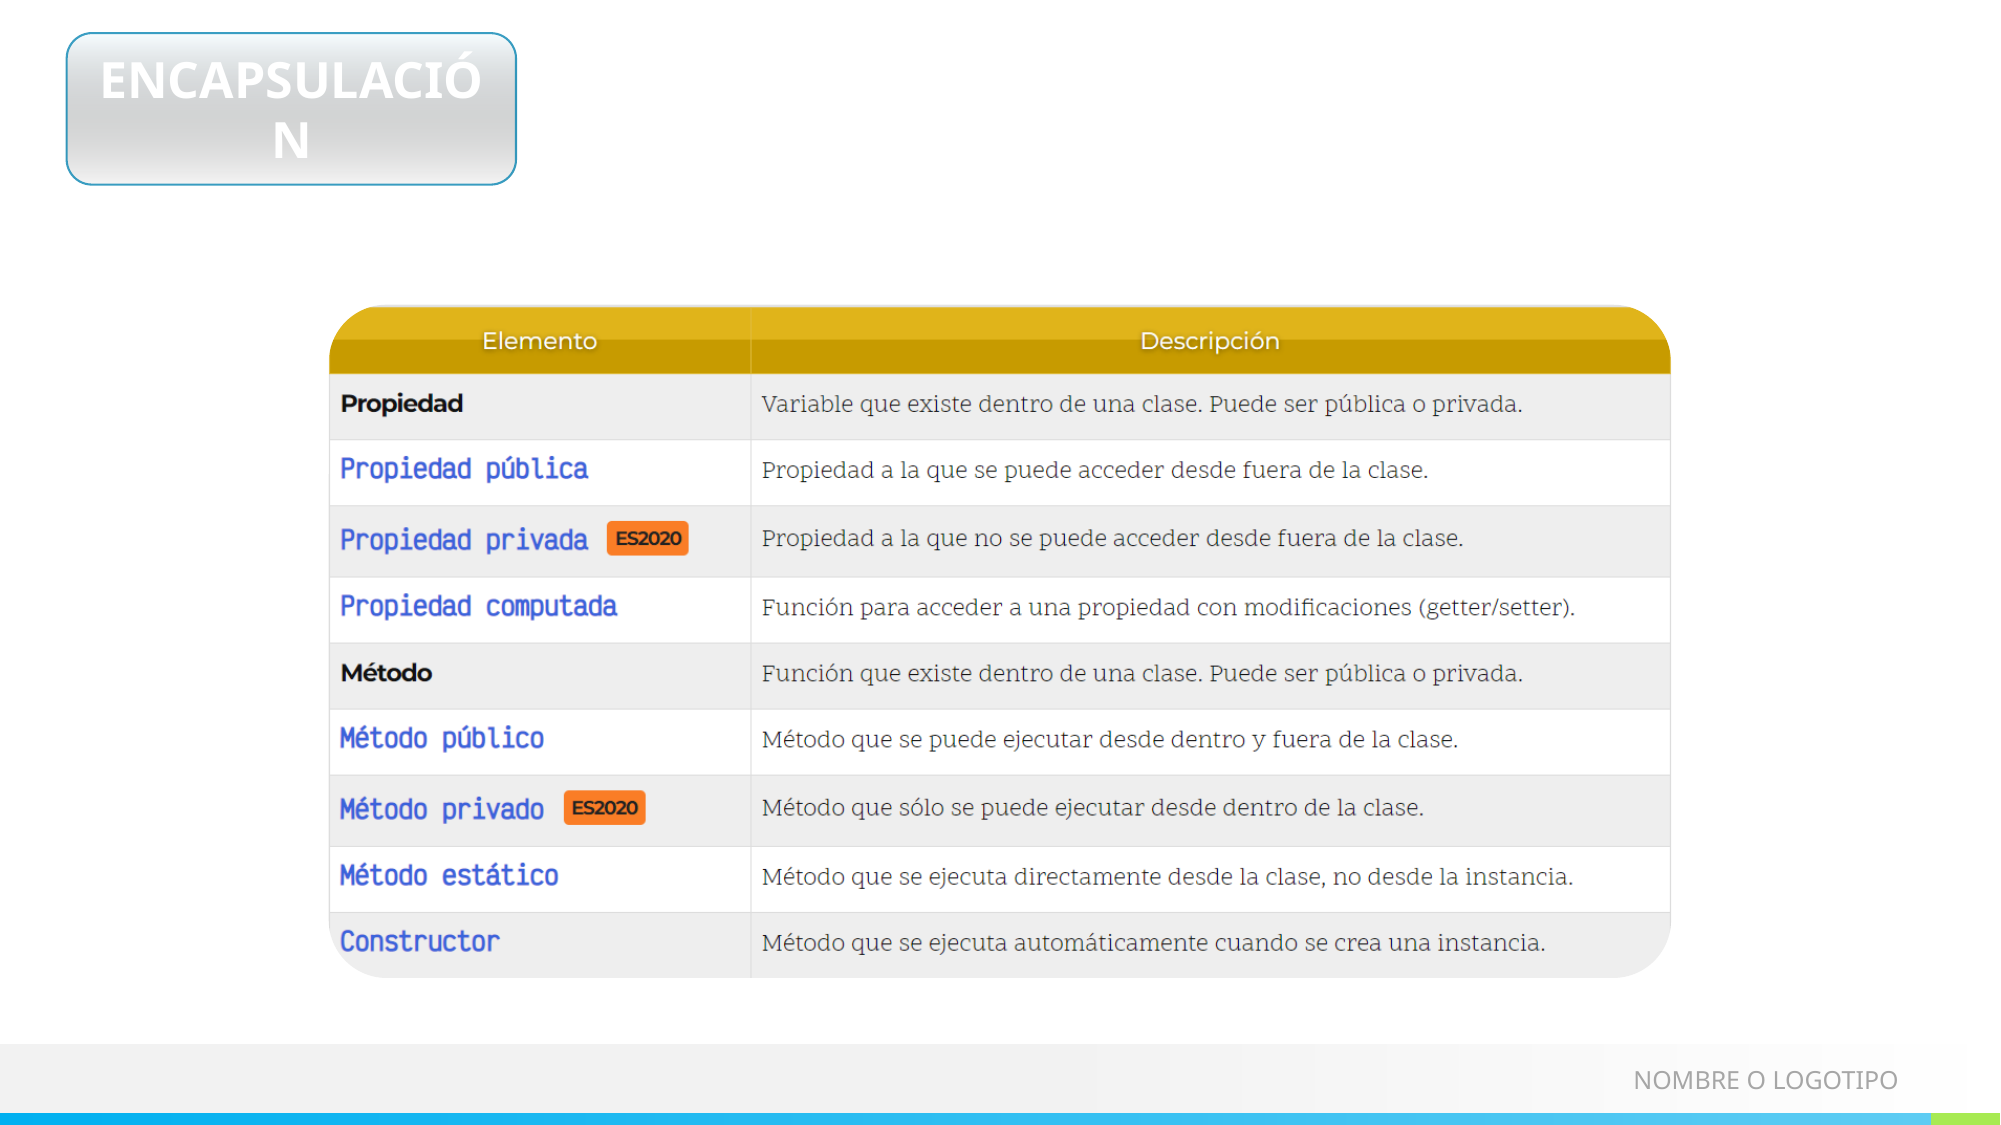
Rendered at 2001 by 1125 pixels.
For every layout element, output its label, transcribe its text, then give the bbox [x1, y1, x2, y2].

text_box ENCAPSULACIÓN [65, 32, 518, 186]
picture [328, 304, 1672, 978]
